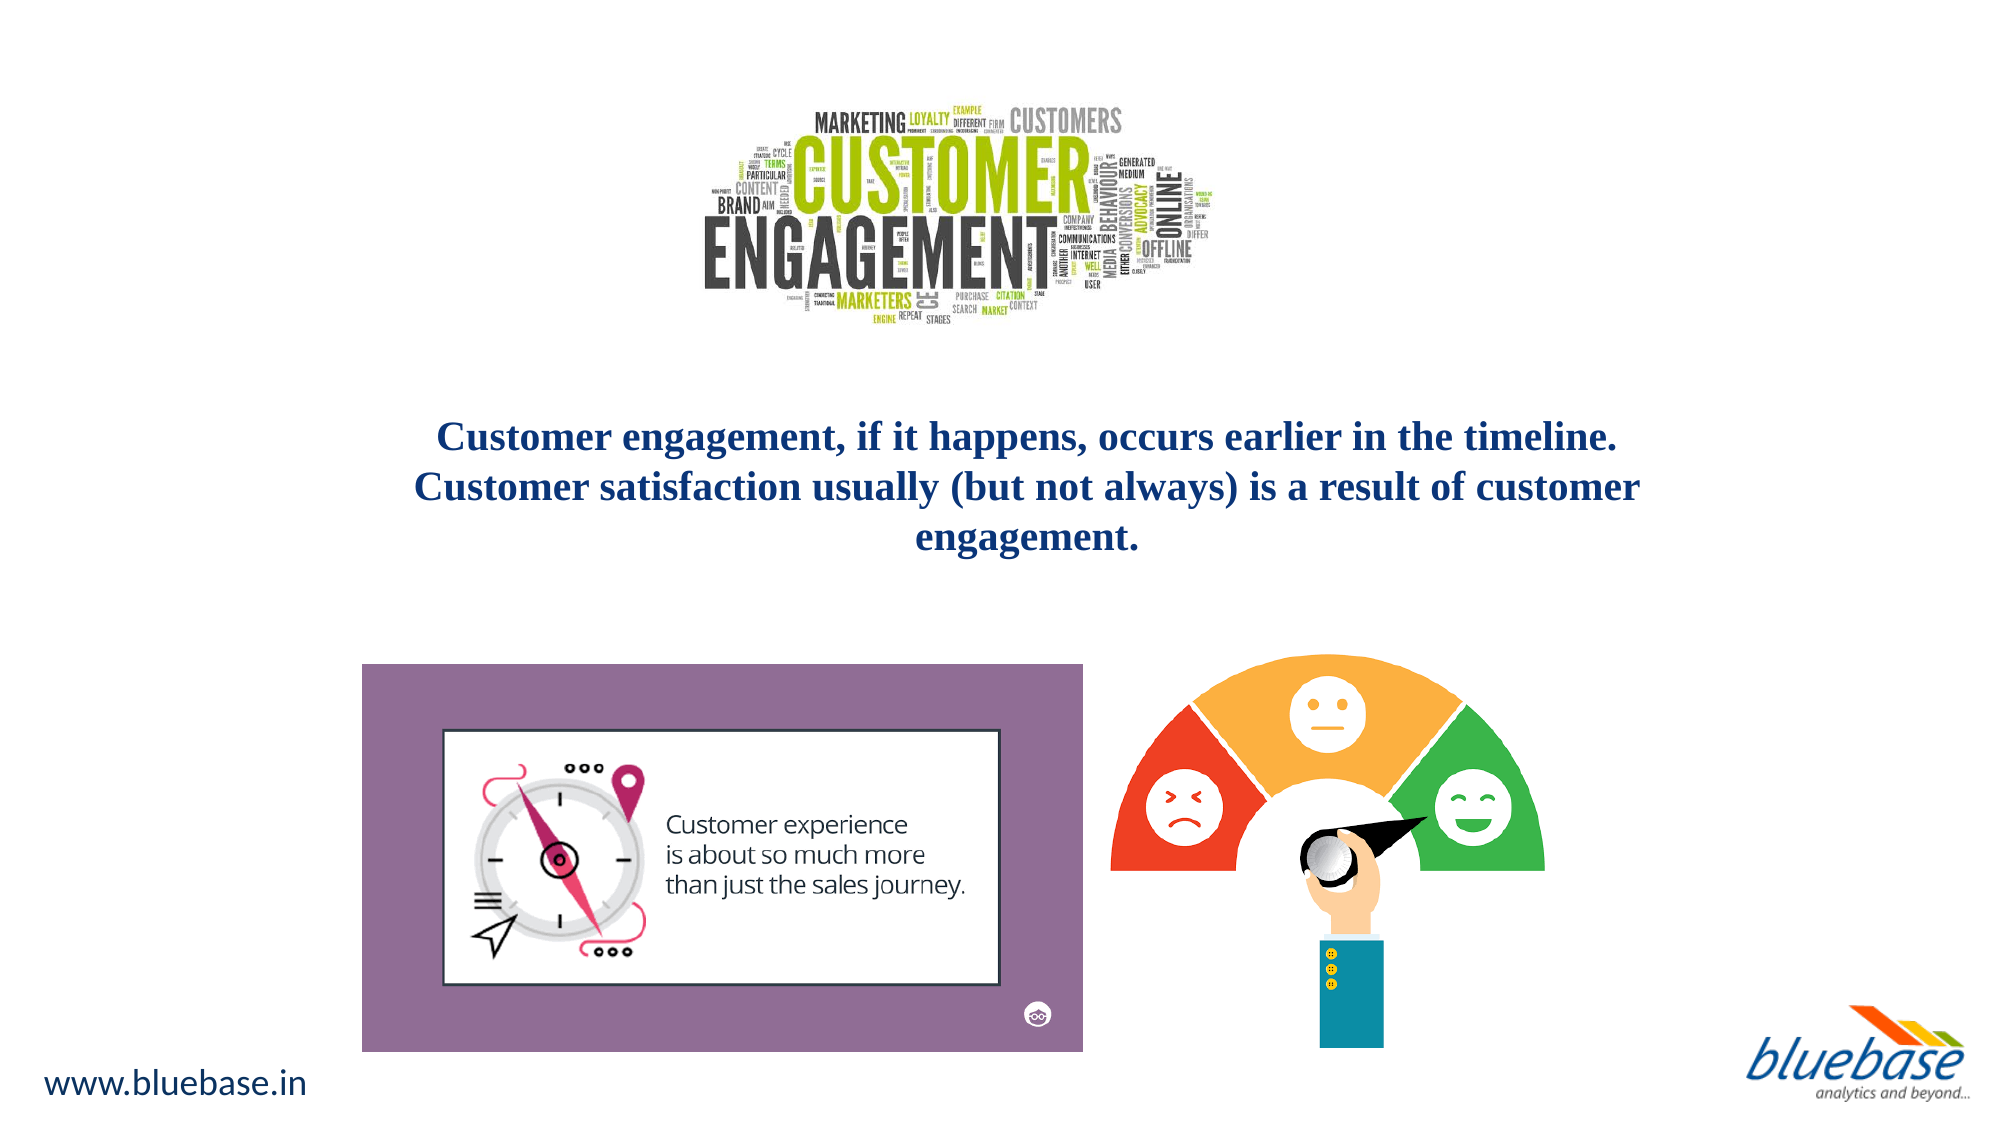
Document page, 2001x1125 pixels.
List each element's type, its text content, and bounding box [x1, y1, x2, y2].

picture [362, 602, 1603, 1053]
text_box www.bluebase.in [29, 1050, 326, 1110]
picture [1728, 995, 1983, 1111]
text_box Customer engagement, if it happens, occurs earlier in the timeline. Customer satisfaction usually (but not always) is a result of customer engagement. [325, 401, 1729, 567]
picture [692, 32, 1224, 397]
